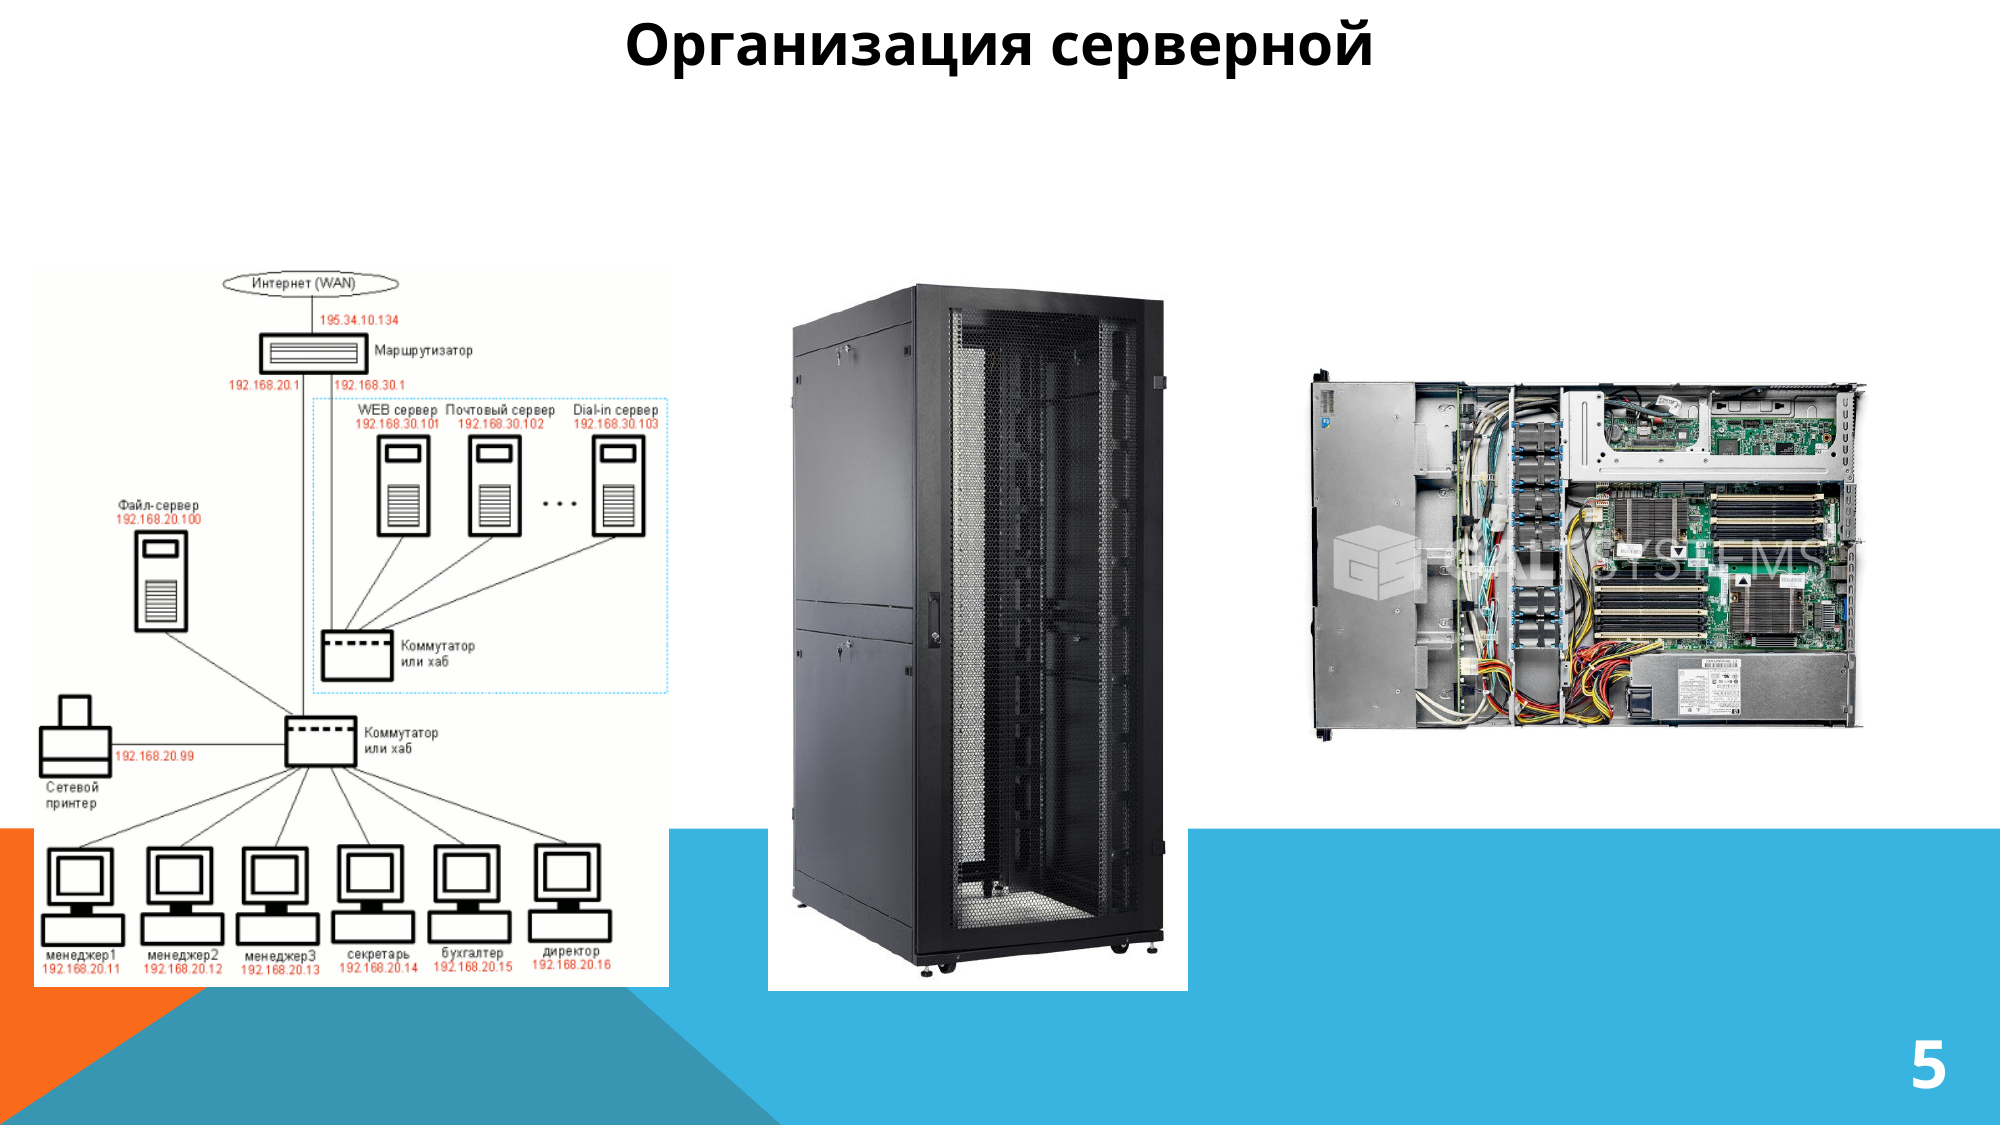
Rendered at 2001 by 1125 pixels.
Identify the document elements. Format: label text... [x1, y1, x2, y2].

text_box 5 [1878, 1014, 1981, 1120]
picture [1251, 357, 1908, 768]
picture [768, 264, 1188, 991]
text_box Организация серверной [0, 0, 2000, 85]
picture [34, 267, 669, 988]
